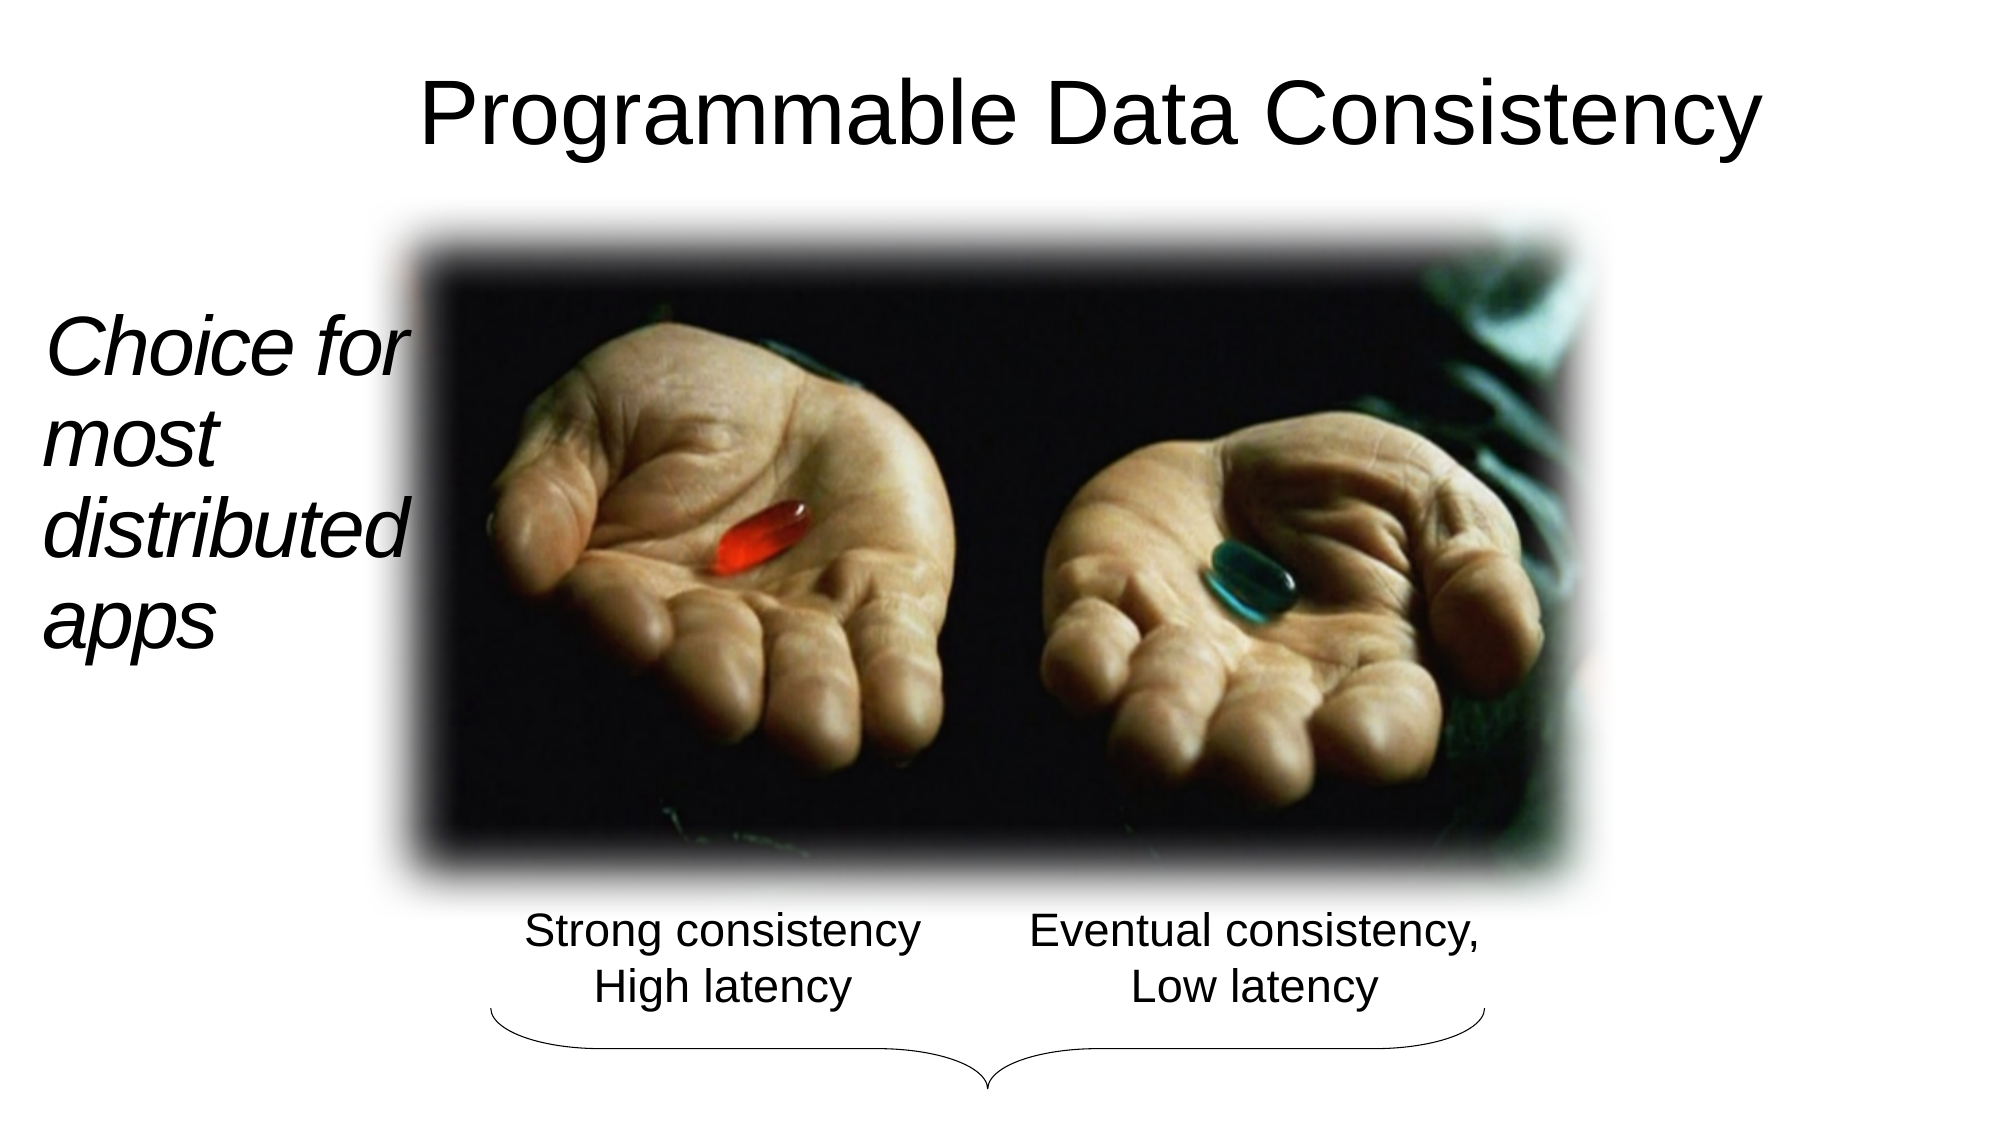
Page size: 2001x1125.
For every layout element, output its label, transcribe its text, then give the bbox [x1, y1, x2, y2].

text_box Eventual consistency, Low latency [1002, 923, 1508, 1020]
title Programmable Data Consistency [403, 33, 2000, 196]
text_box Choice for most distributed apps [0, 289, 361, 404]
text_box Strong consistency High latency [490, 923, 956, 1008]
picture [361, 195, 1617, 923]
text_box [490, 1008, 1486, 1090]
